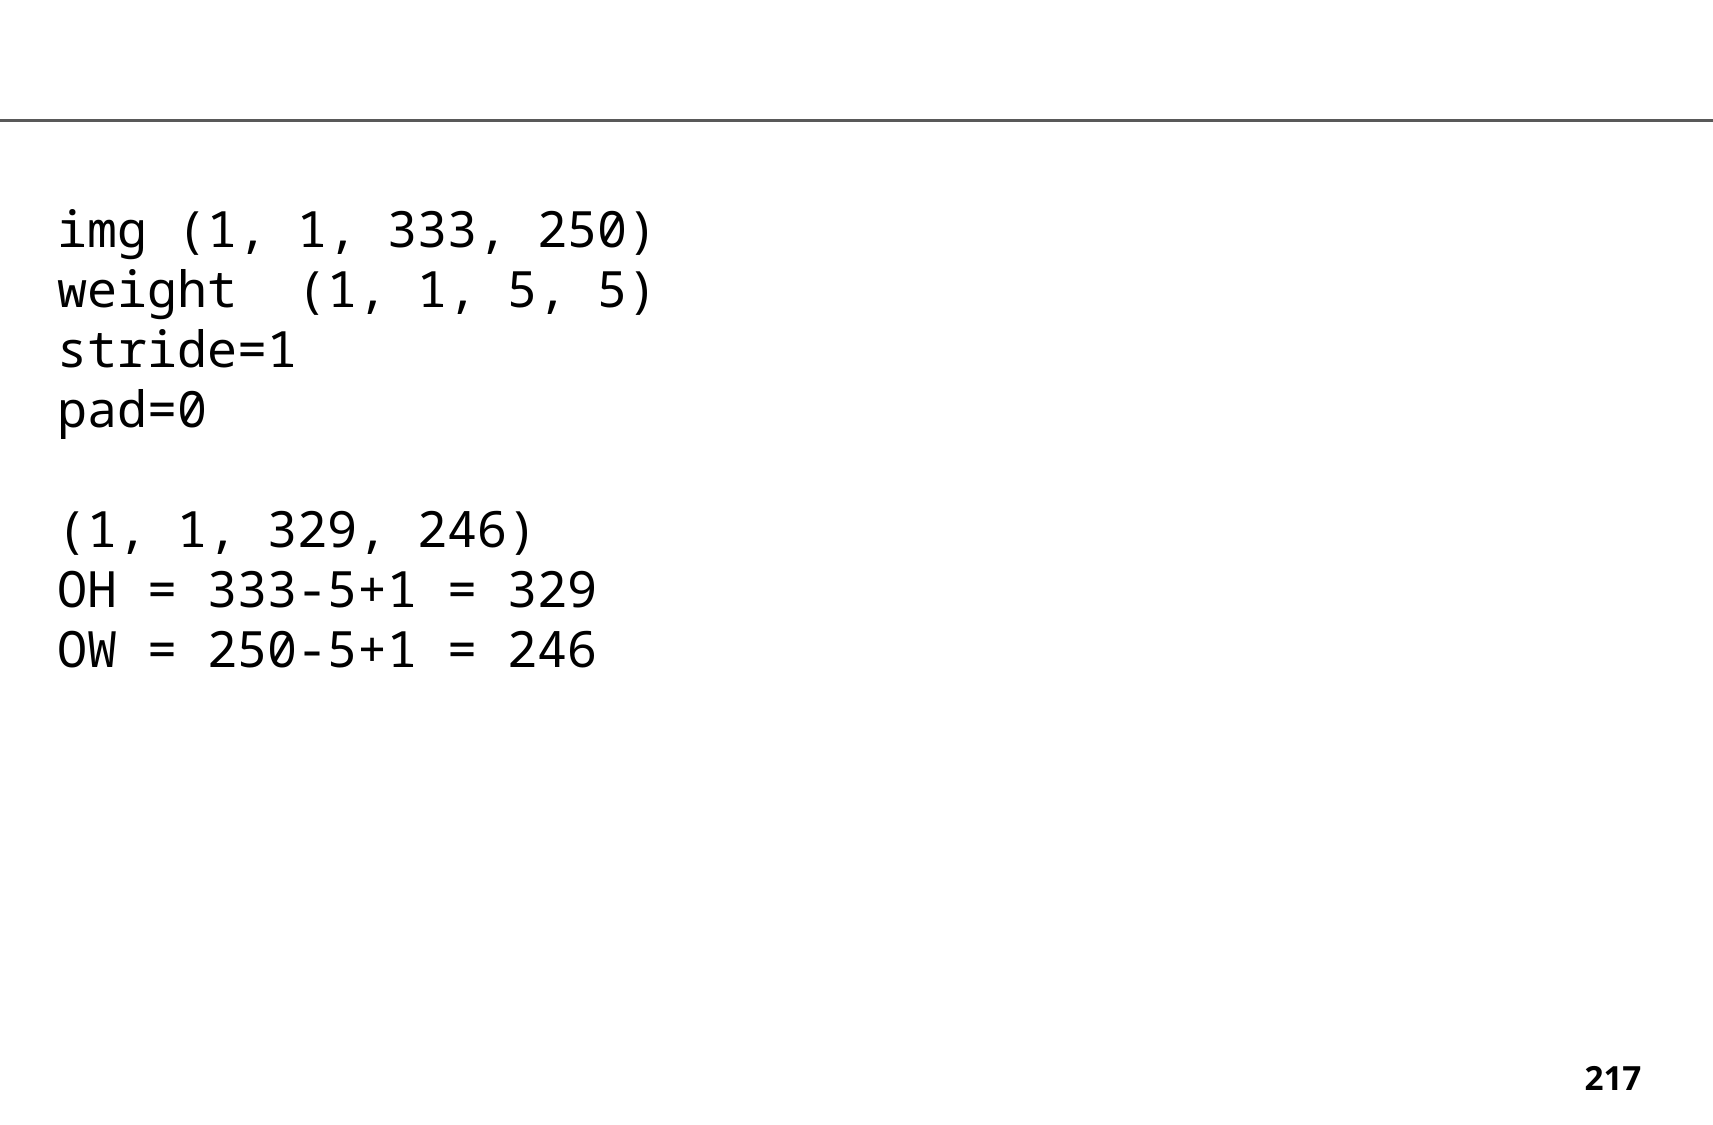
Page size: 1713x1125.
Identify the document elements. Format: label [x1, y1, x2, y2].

text_box [42, 190, 673, 686]
